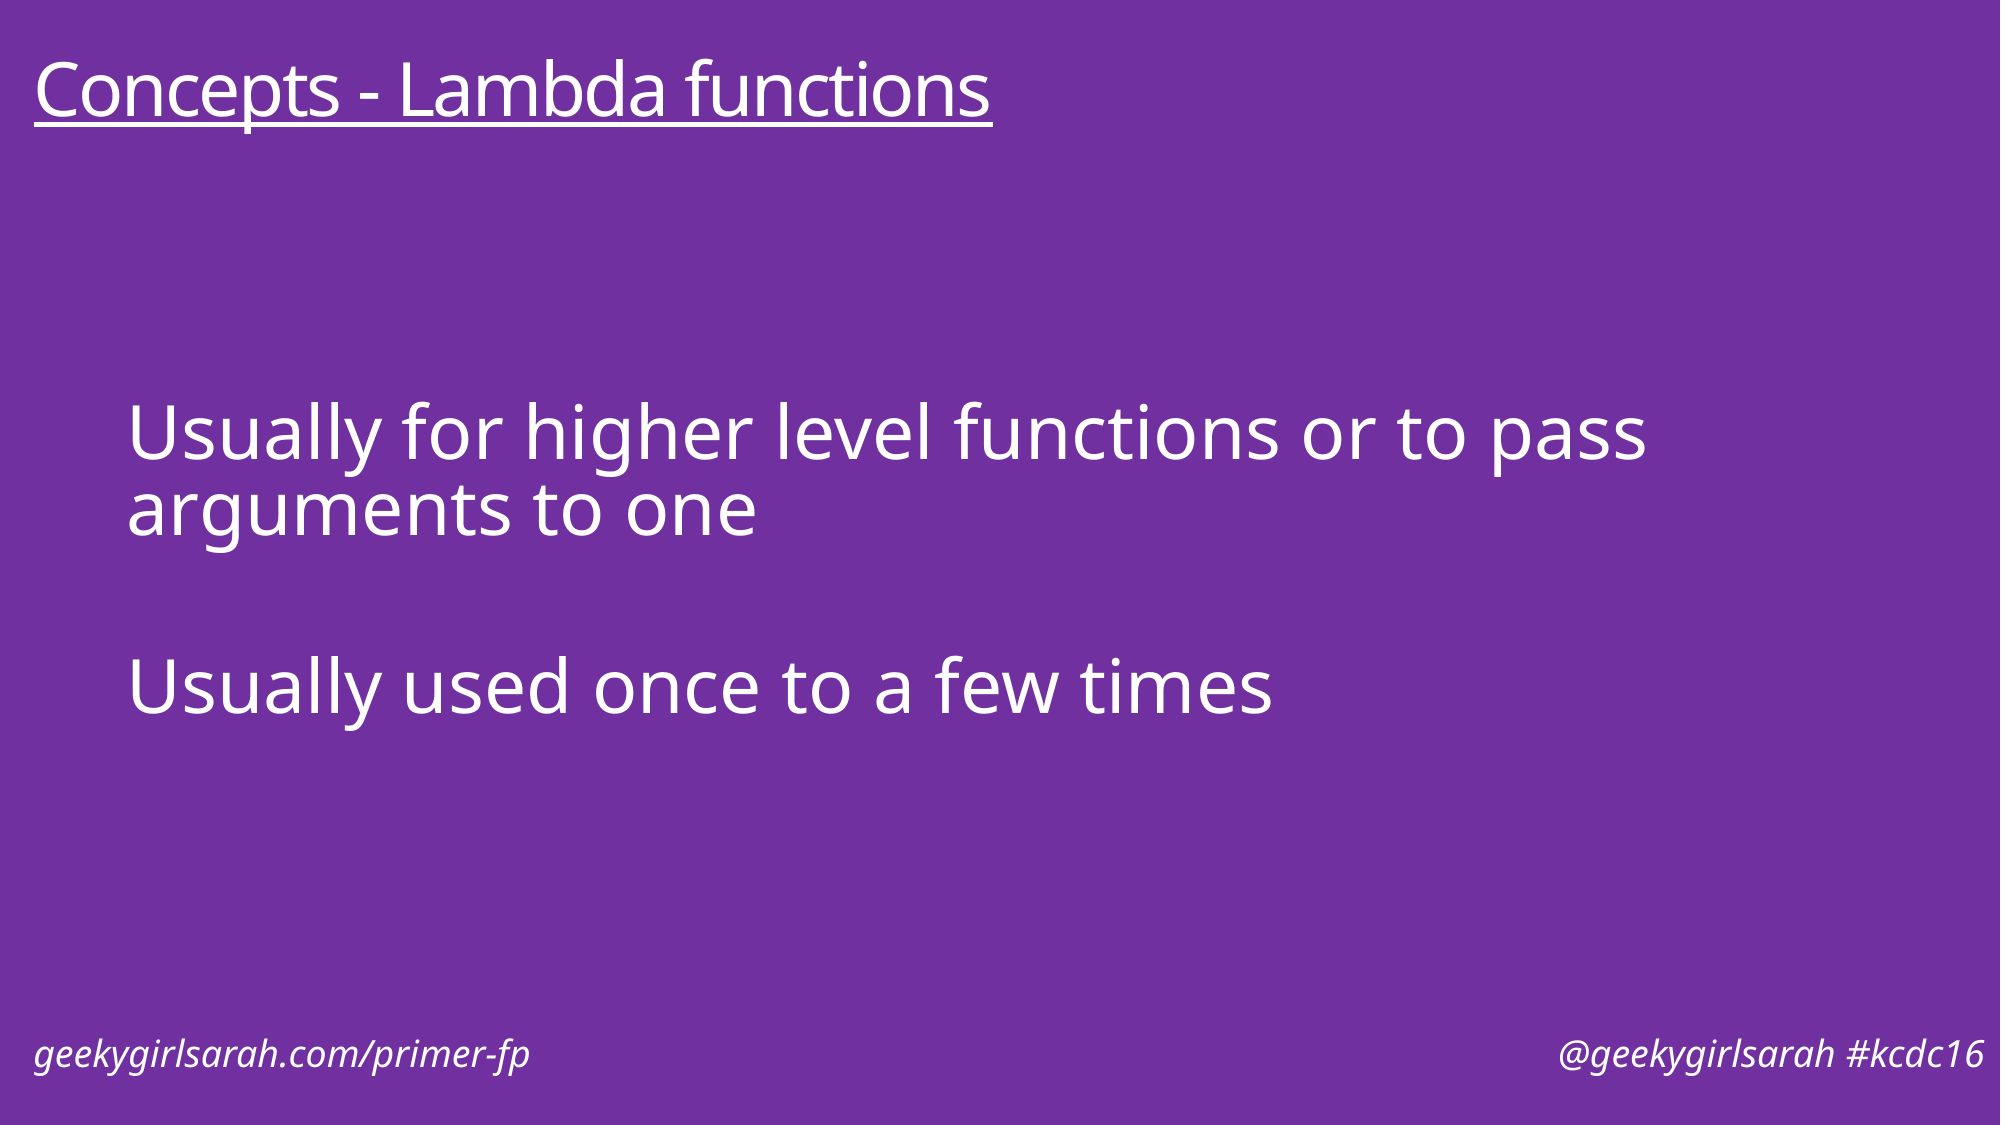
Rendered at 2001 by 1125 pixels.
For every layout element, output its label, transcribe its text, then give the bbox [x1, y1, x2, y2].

title Concepts - Lambda functions [18, 6, 1875, 180]
list Usually for higher level functions or to pass arguments to one Usually used once to a few times [111, 179, 1876, 948]
